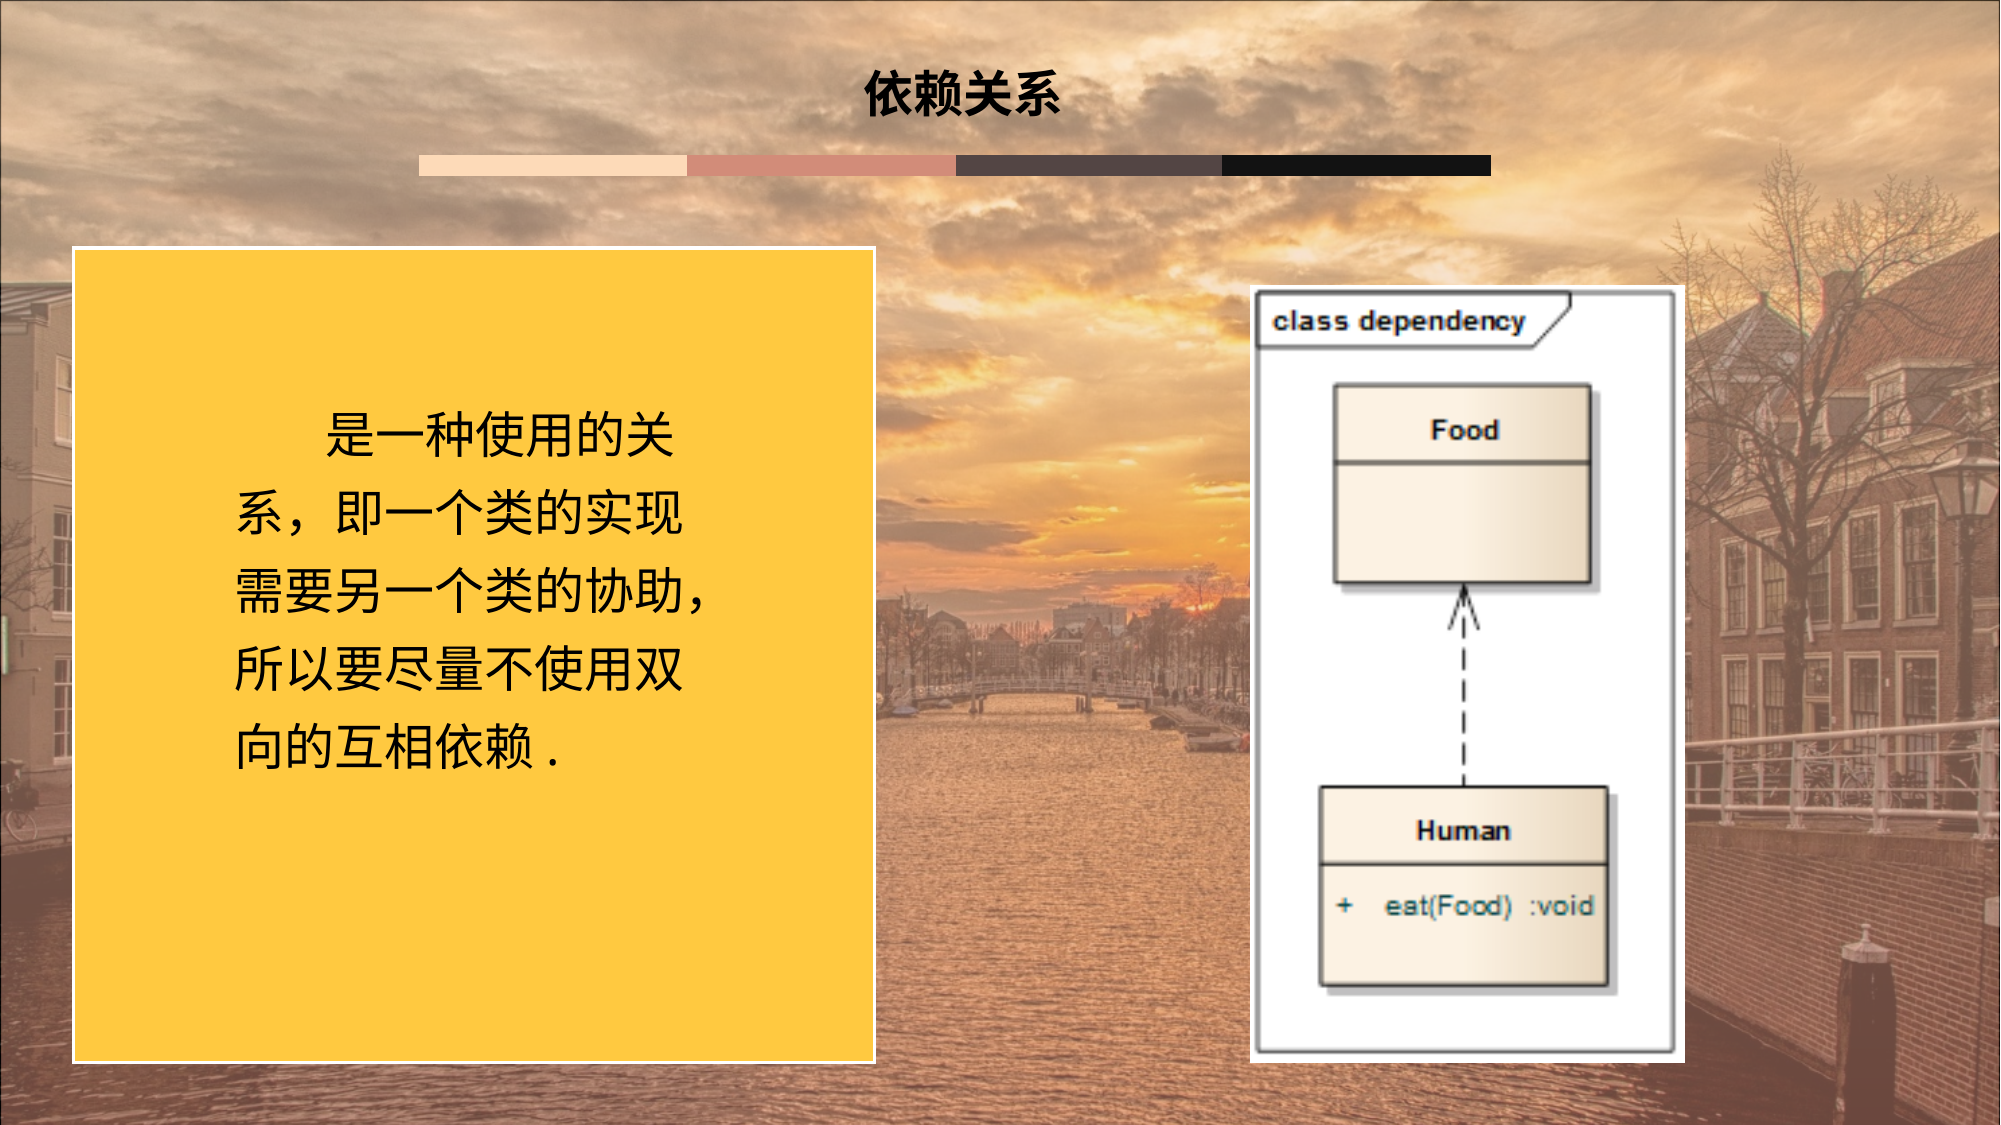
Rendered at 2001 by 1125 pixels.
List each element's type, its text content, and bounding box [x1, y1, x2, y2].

text_box [72, 246, 876, 1064]
picture [0, 0, 2000, 1125]
list 依赖关系 [624, 62, 1303, 122]
text_box 是一种使用的关系，即一个类的实现需要另一个类的协助，所以要尽量不使用双向的互相依赖. [220, 377, 728, 783]
picture [1249, 285, 1685, 1063]
